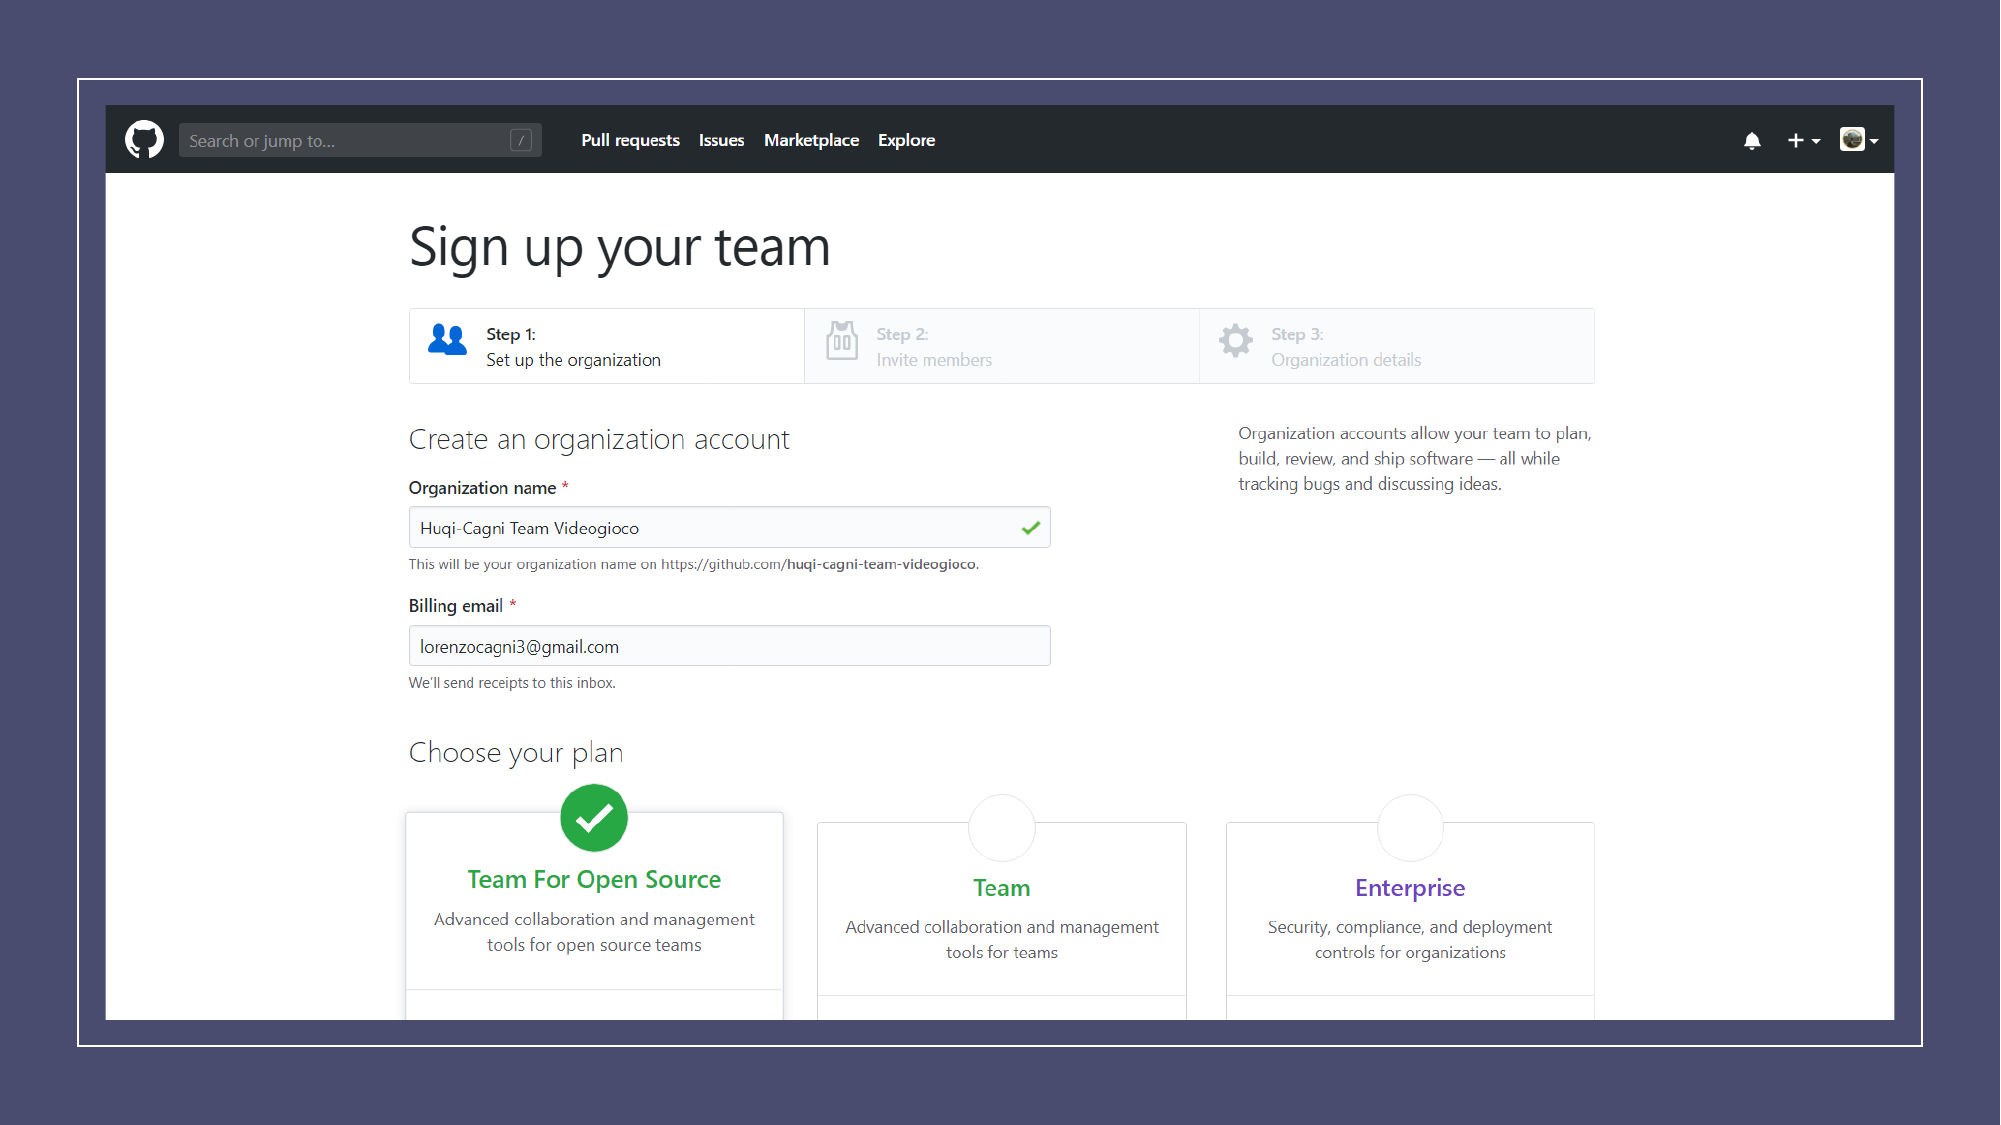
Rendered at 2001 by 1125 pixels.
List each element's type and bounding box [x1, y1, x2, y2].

picture [105, 105, 1895, 1020]
text_box [77, 78, 1923, 1047]
text_box [0, 0, 2000, 1125]
